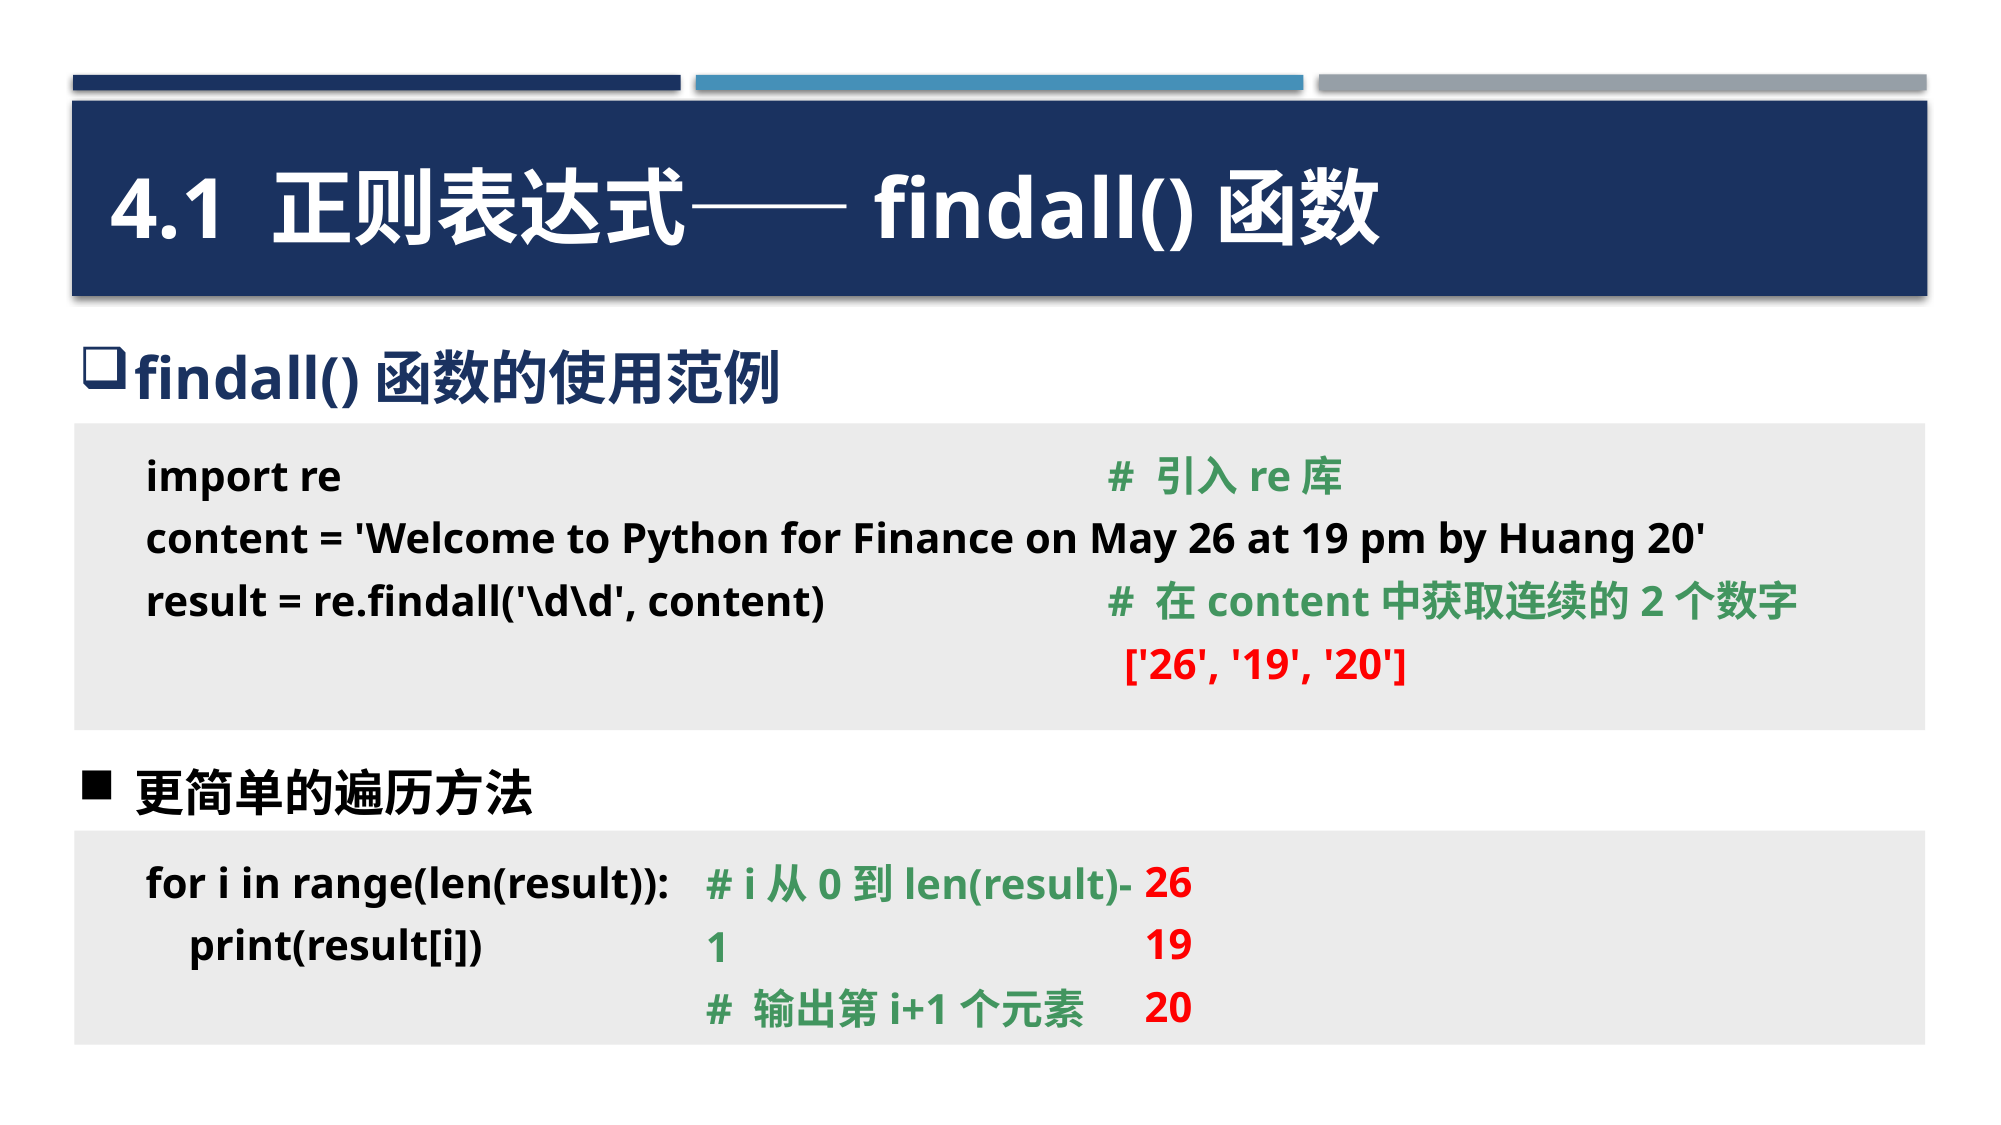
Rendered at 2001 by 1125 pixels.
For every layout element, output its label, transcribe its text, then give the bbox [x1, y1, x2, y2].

text_box findall()函数的使用范例 [63, 298, 1925, 419]
text_box 更简单的遍历方法 [63, 724, 1937, 830]
text_box 4.1 正则表达式——findall()函数 [95, 147, 2000, 263]
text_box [73, 830, 1926, 1046]
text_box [73, 422, 1926, 731]
